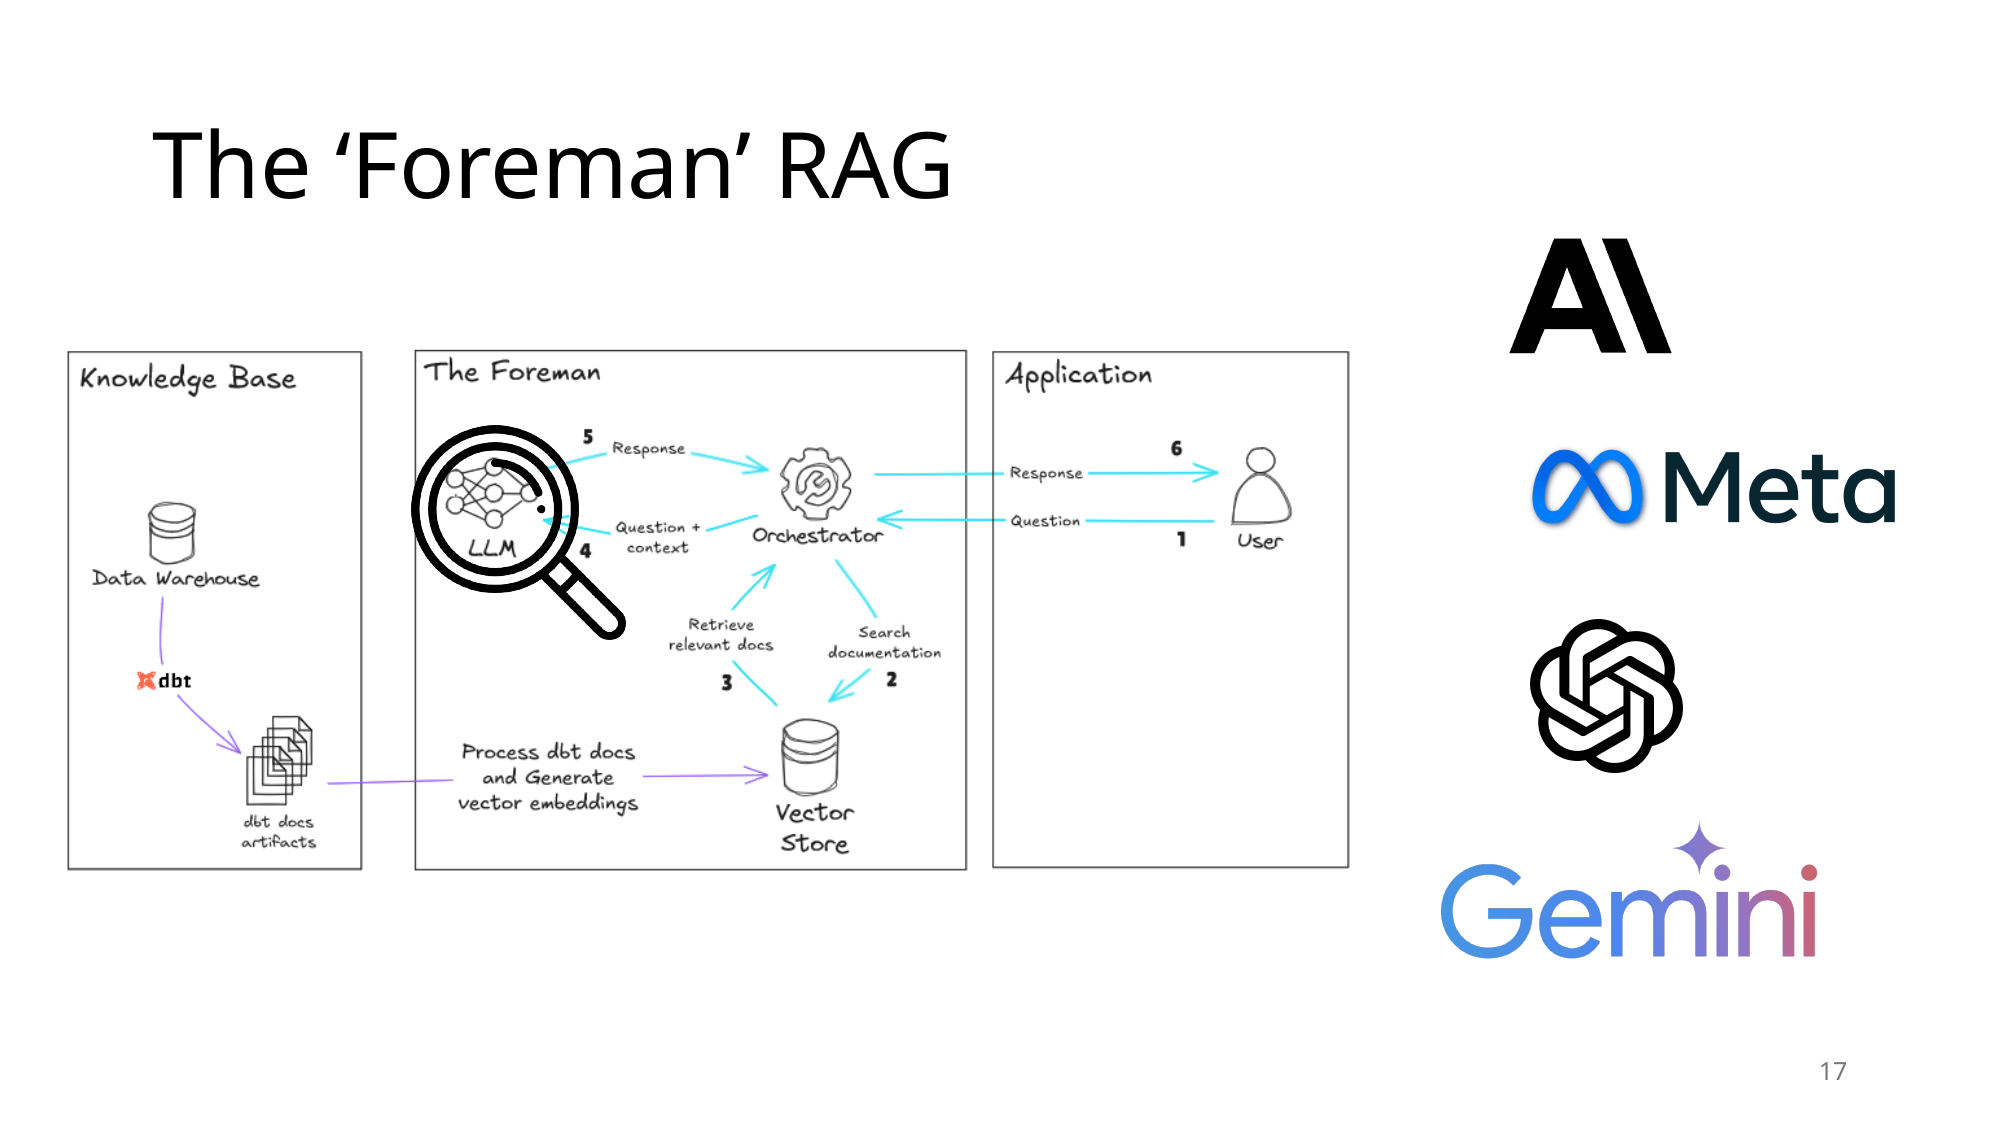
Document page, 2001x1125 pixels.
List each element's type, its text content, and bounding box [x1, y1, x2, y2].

picture [1529, 618, 1683, 774]
picture [47, 328, 1373, 890]
title The ‘Foreman’ RAG [137, 59, 1863, 278]
picture [1493, 201, 1908, 596]
picture [1441, 819, 1817, 959]
slide_number 17 [1412, 1042, 1863, 1103]
